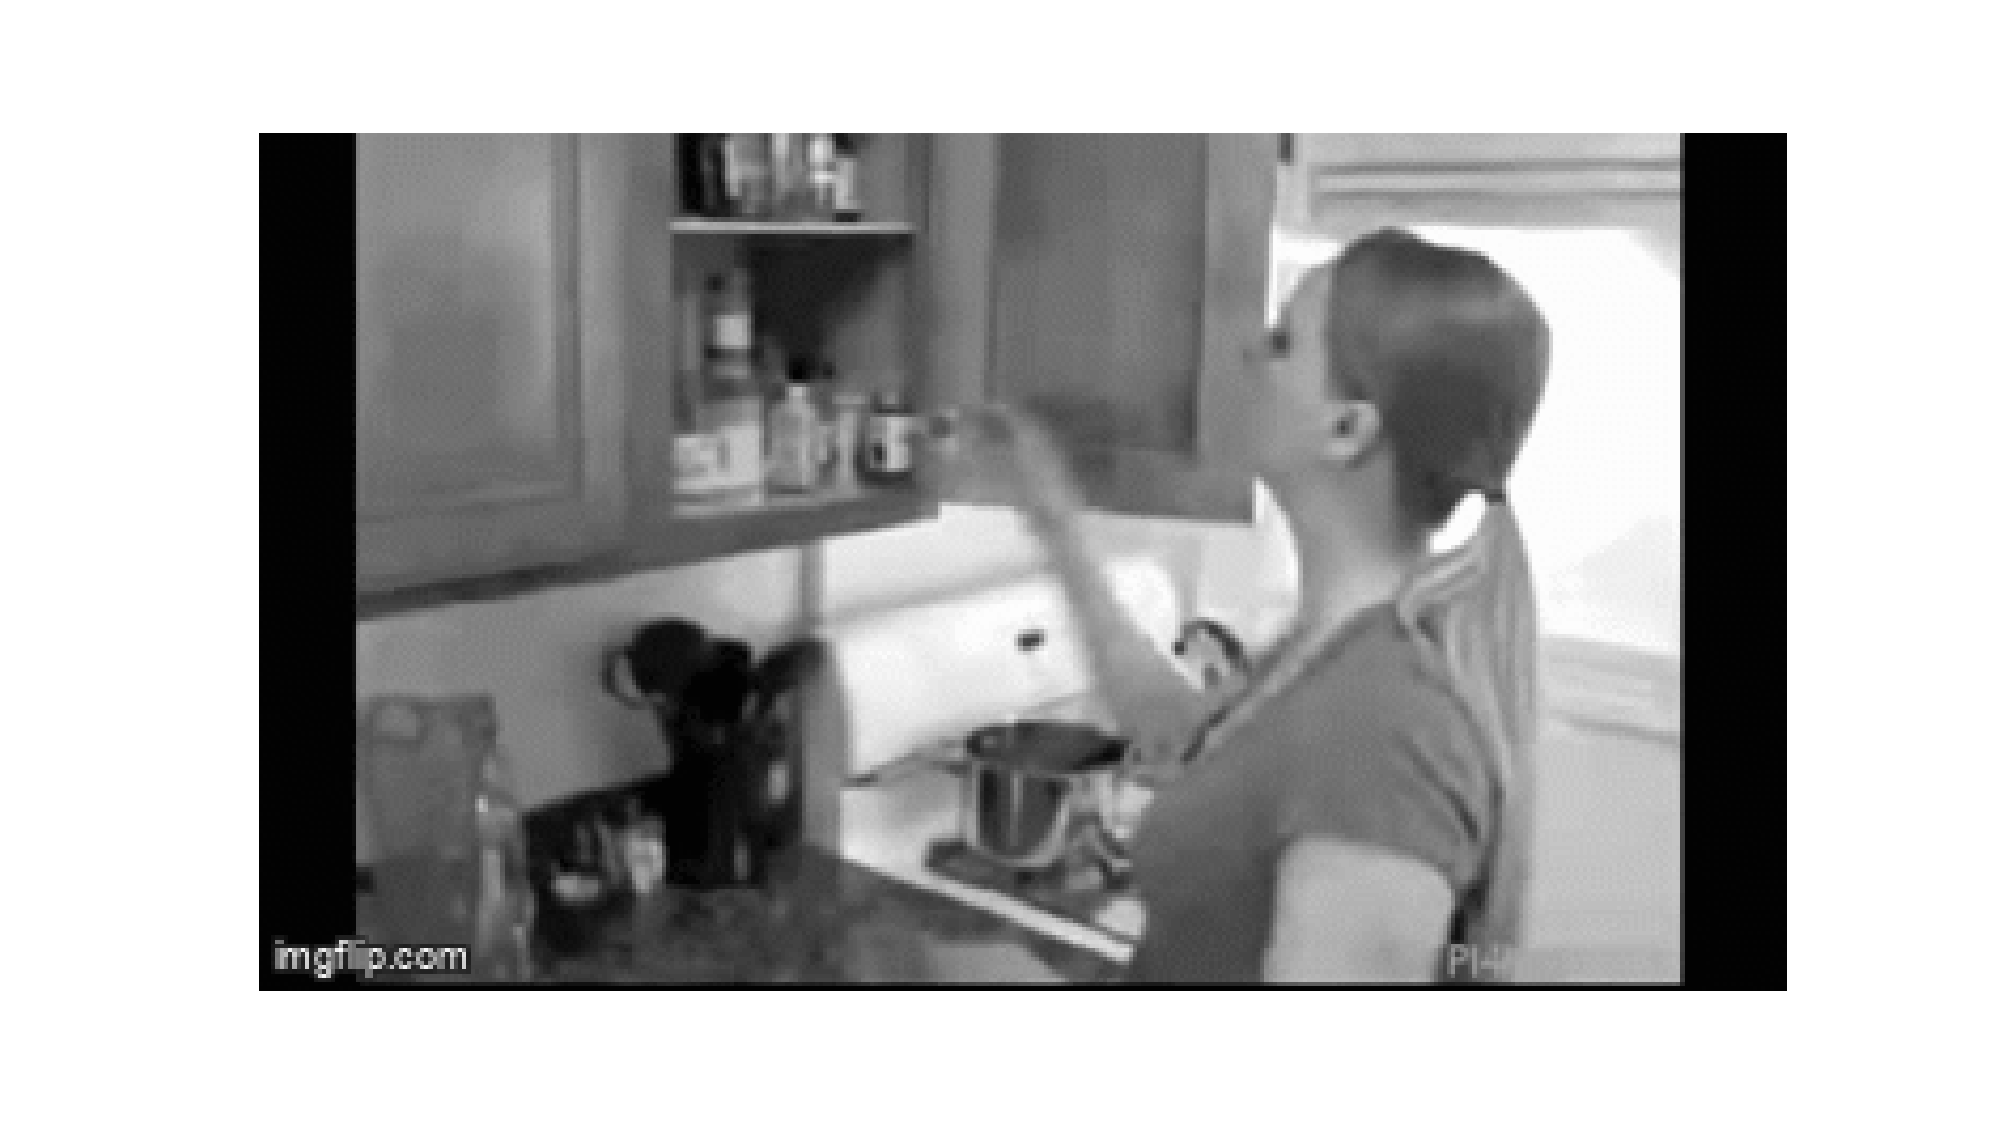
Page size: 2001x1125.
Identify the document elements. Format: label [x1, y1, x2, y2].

picture [259, 133, 1787, 991]
